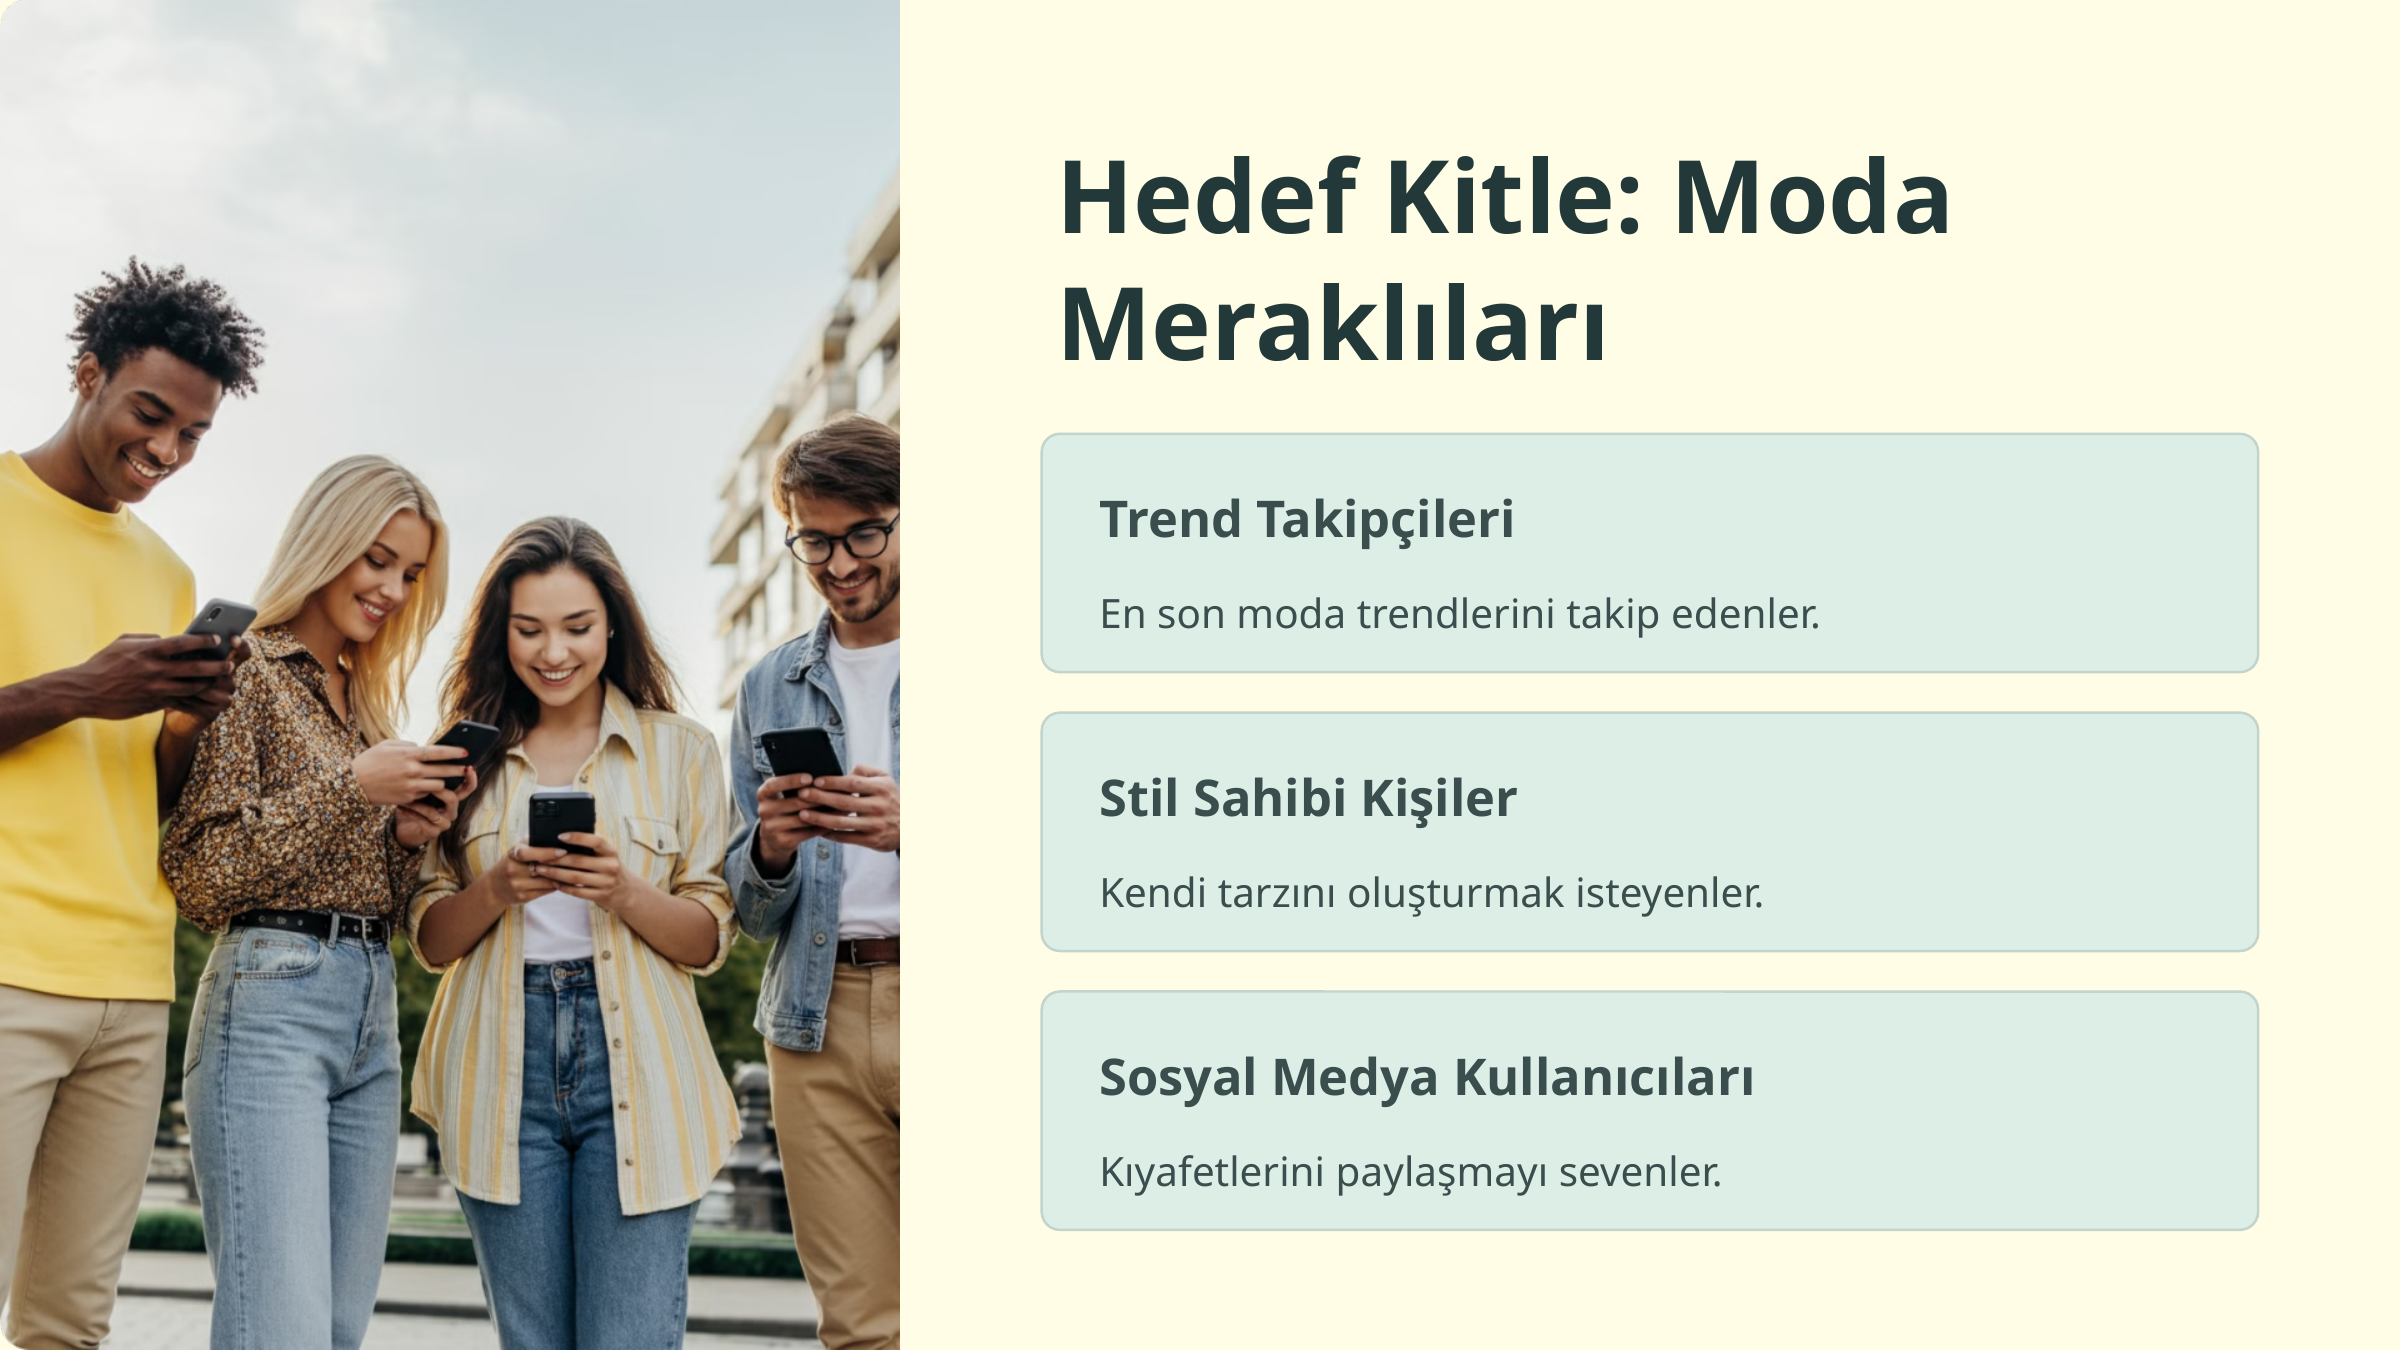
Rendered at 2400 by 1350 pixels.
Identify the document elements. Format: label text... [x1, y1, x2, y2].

text_box Kendi tarzını oluşturmak isteyenler. [1084, 843, 2216, 909]
picture [0, 0, 900, 1350]
text_box Stil Sahibi Kişiler [1084, 755, 1591, 819]
text_box [1041, 433, 2259, 673]
text_box En son moda trendlerini takip edenler. [1084, 564, 2216, 630]
text_box [1041, 712, 2259, 952]
text_box [1041, 991, 2259, 1230]
text_box Sosyal Medya Kullanıcıları [1084, 1034, 1803, 1098]
text_box Kıyafetlerini paylaşmayı sevenler. [1084, 1122, 2216, 1187]
text_box Hedef Kitle: Moda Meraklıları [1041, 120, 2259, 374]
text_box Trend Takipçileri [1084, 476, 1591, 541]
text_box [900, 0, 2400, 1350]
